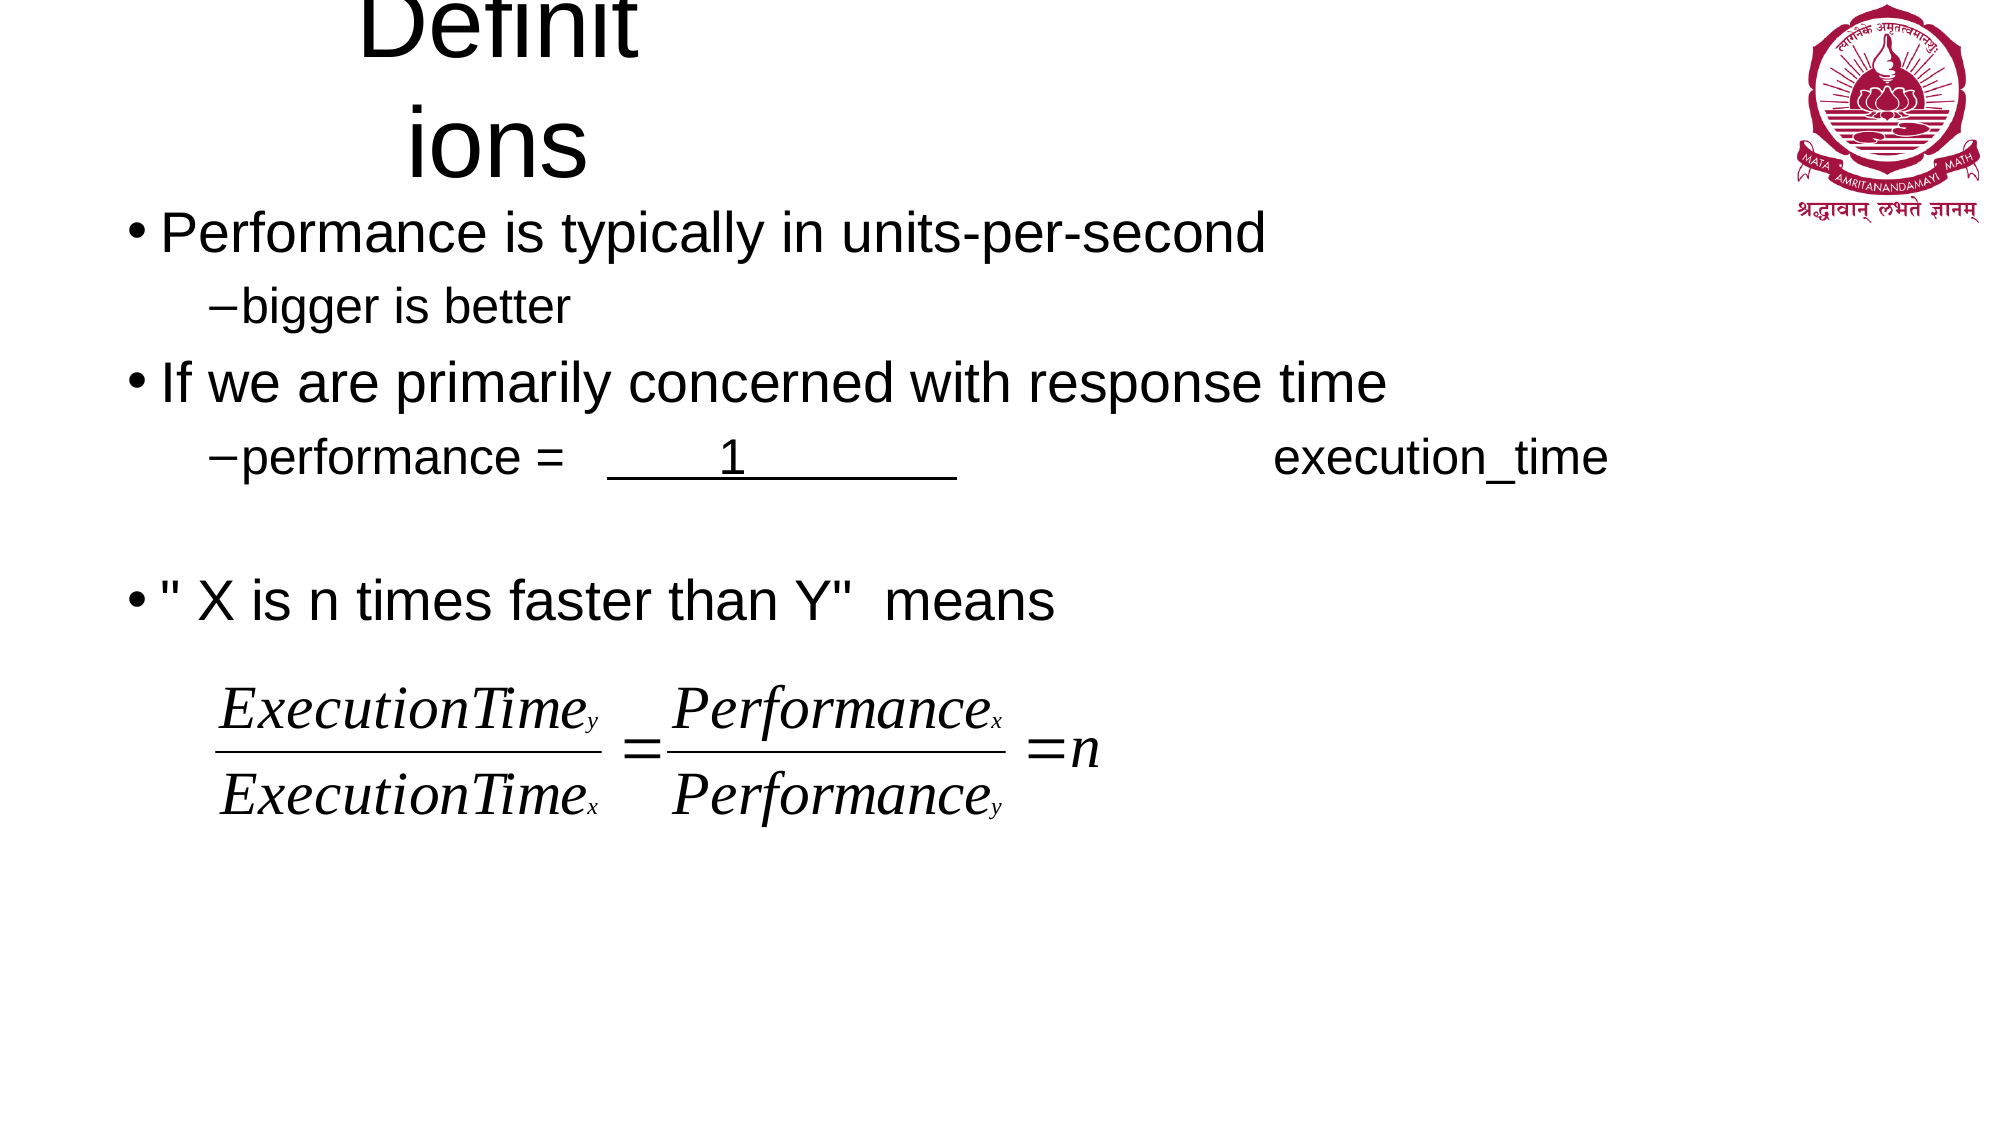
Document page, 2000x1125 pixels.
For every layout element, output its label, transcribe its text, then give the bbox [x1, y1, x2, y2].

list Performance is typically in units-per-second bigger is better If we are primarily concerned with response time performance = 1 execution_time " X is n times faster than Y" means [112, 187, 1800, 645]
title Definitions [337, 43, 659, 113]
picture [1776, 1, 2000, 225]
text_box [208, 674, 1110, 836]
